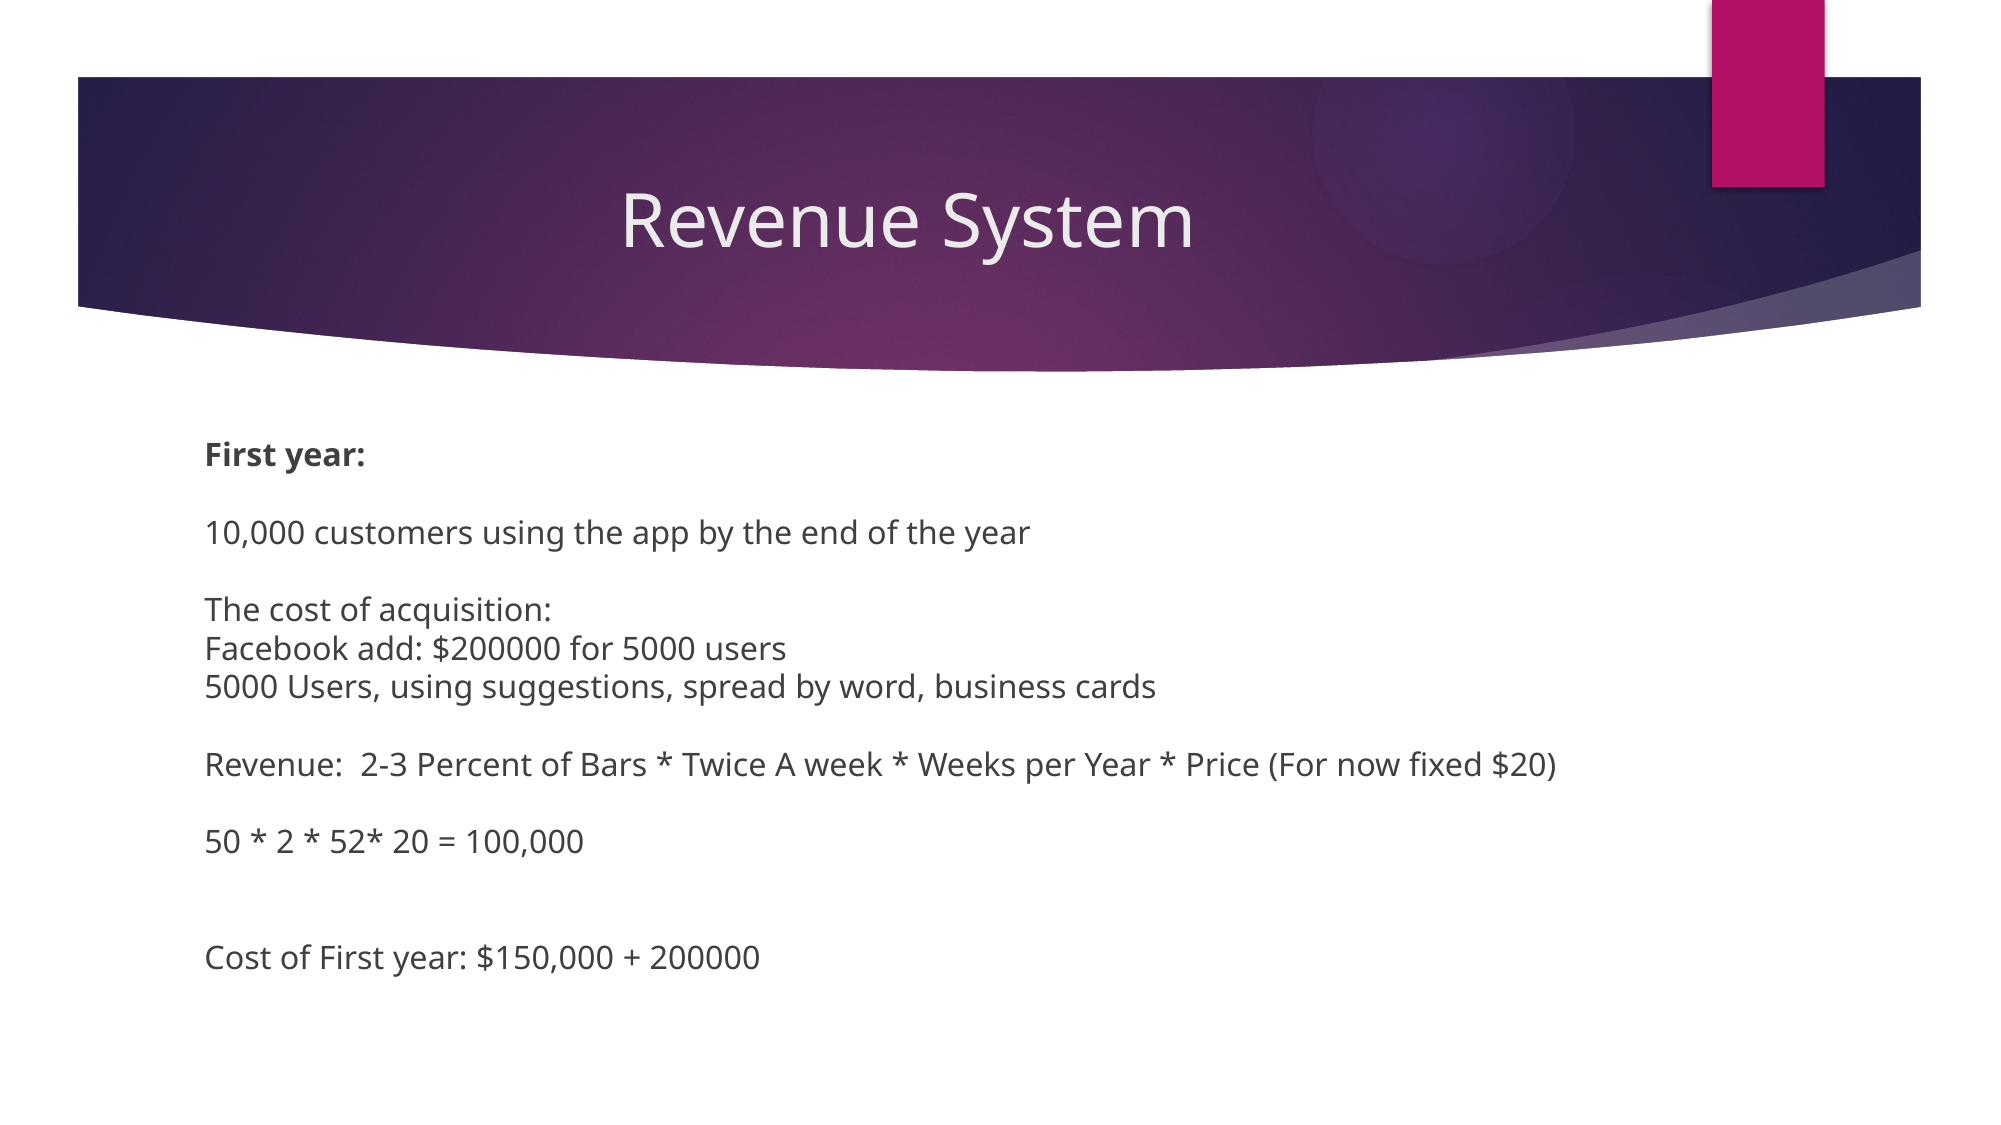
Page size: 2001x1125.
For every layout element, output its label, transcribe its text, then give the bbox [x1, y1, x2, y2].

list First year: 10,000 customers using the app by the end of the year The cost of acquisition: Facebook add: $200000 for 5000 users 5000 Users, using suggestions, spread by word, business cards Revenue: 2-3 Percent of Bars * Twice A week * Weeks per Year * Price (For now fixed $20) 50 * 2 * 52* 20 = 100,000 Cost of First year: $150,000 + 200000 [189, 427, 1638, 988]
title Revenue System [189, 159, 1627, 276]
